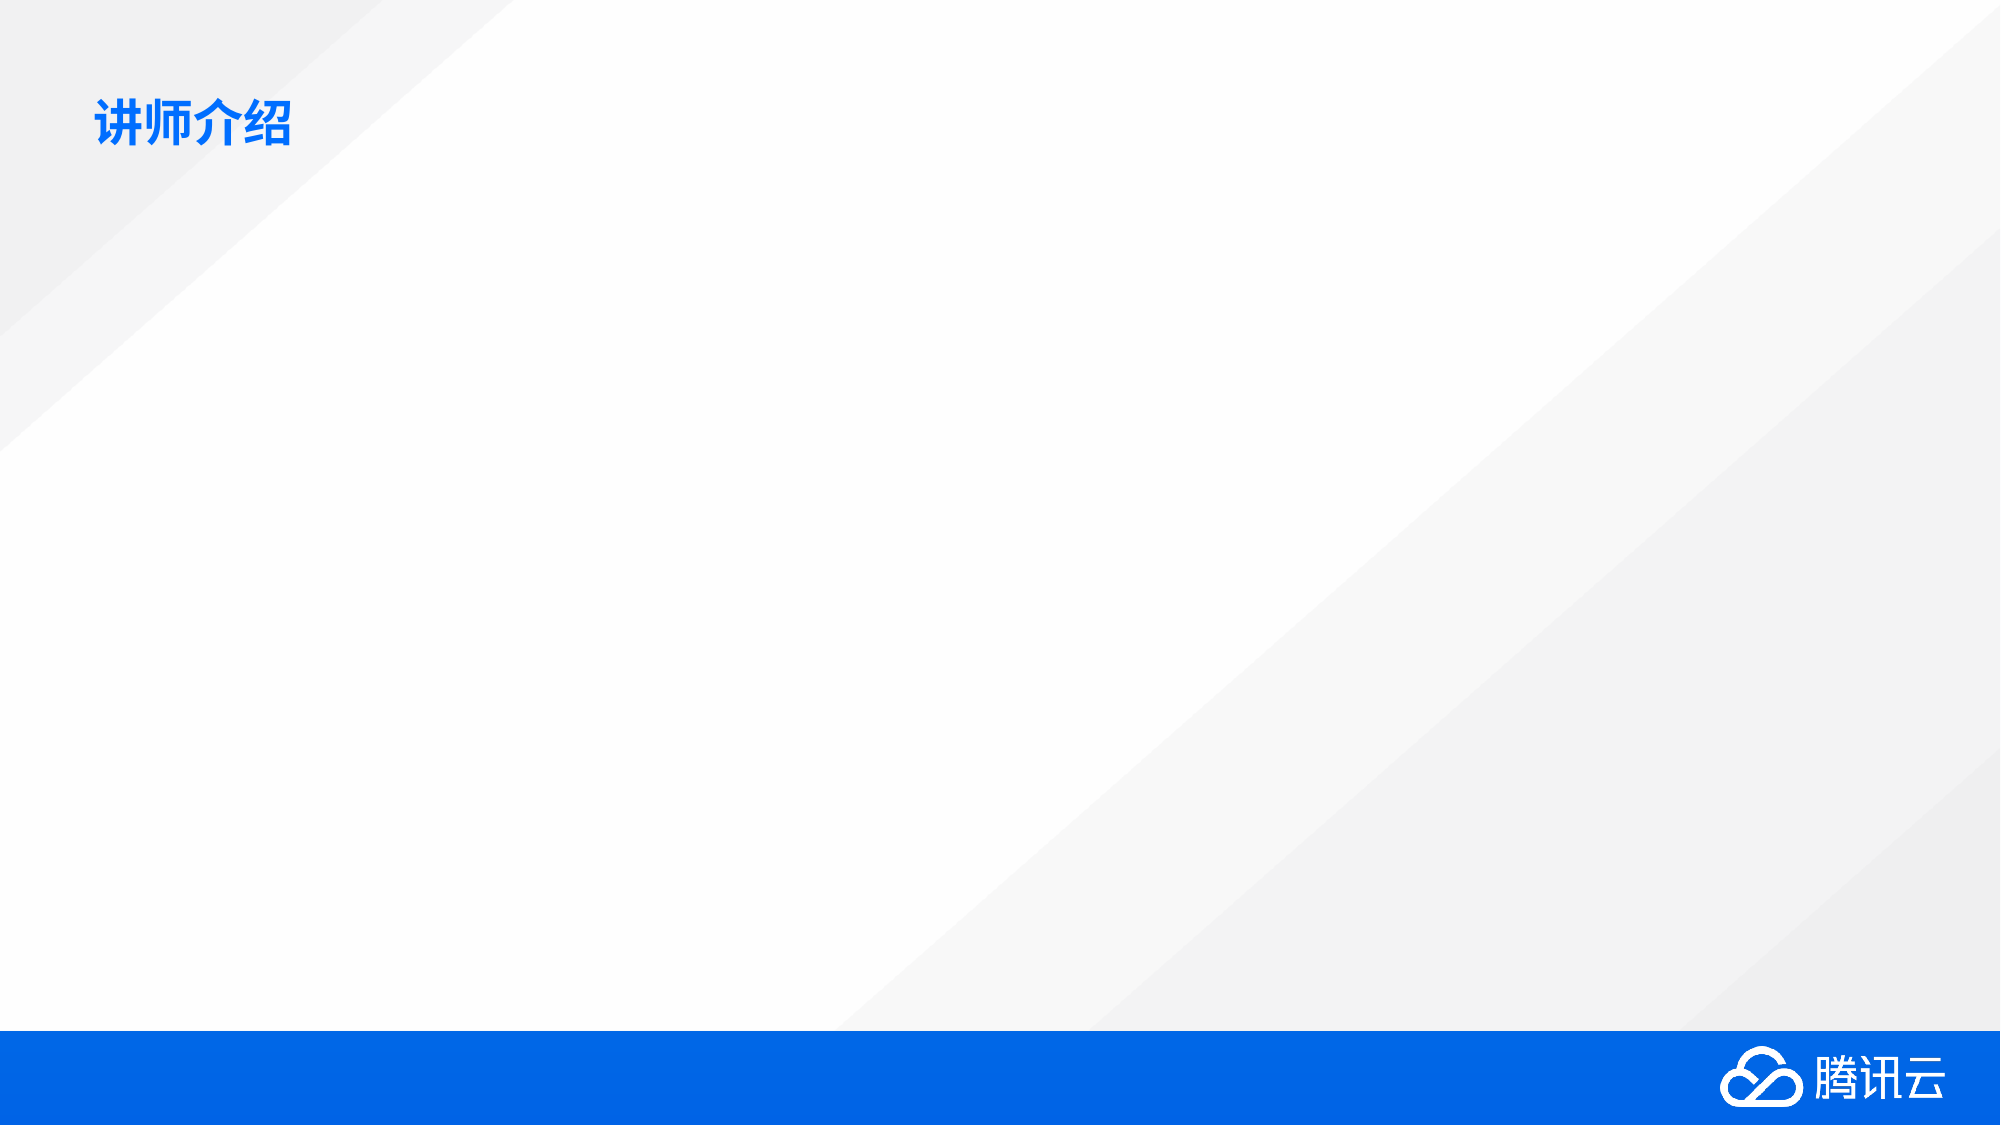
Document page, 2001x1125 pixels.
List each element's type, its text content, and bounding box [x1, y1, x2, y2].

picture [0, 0, 2001, 1031]
picture [1720, 1046, 1945, 1107]
title 讲师介绍 [78, 78, 1804, 172]
